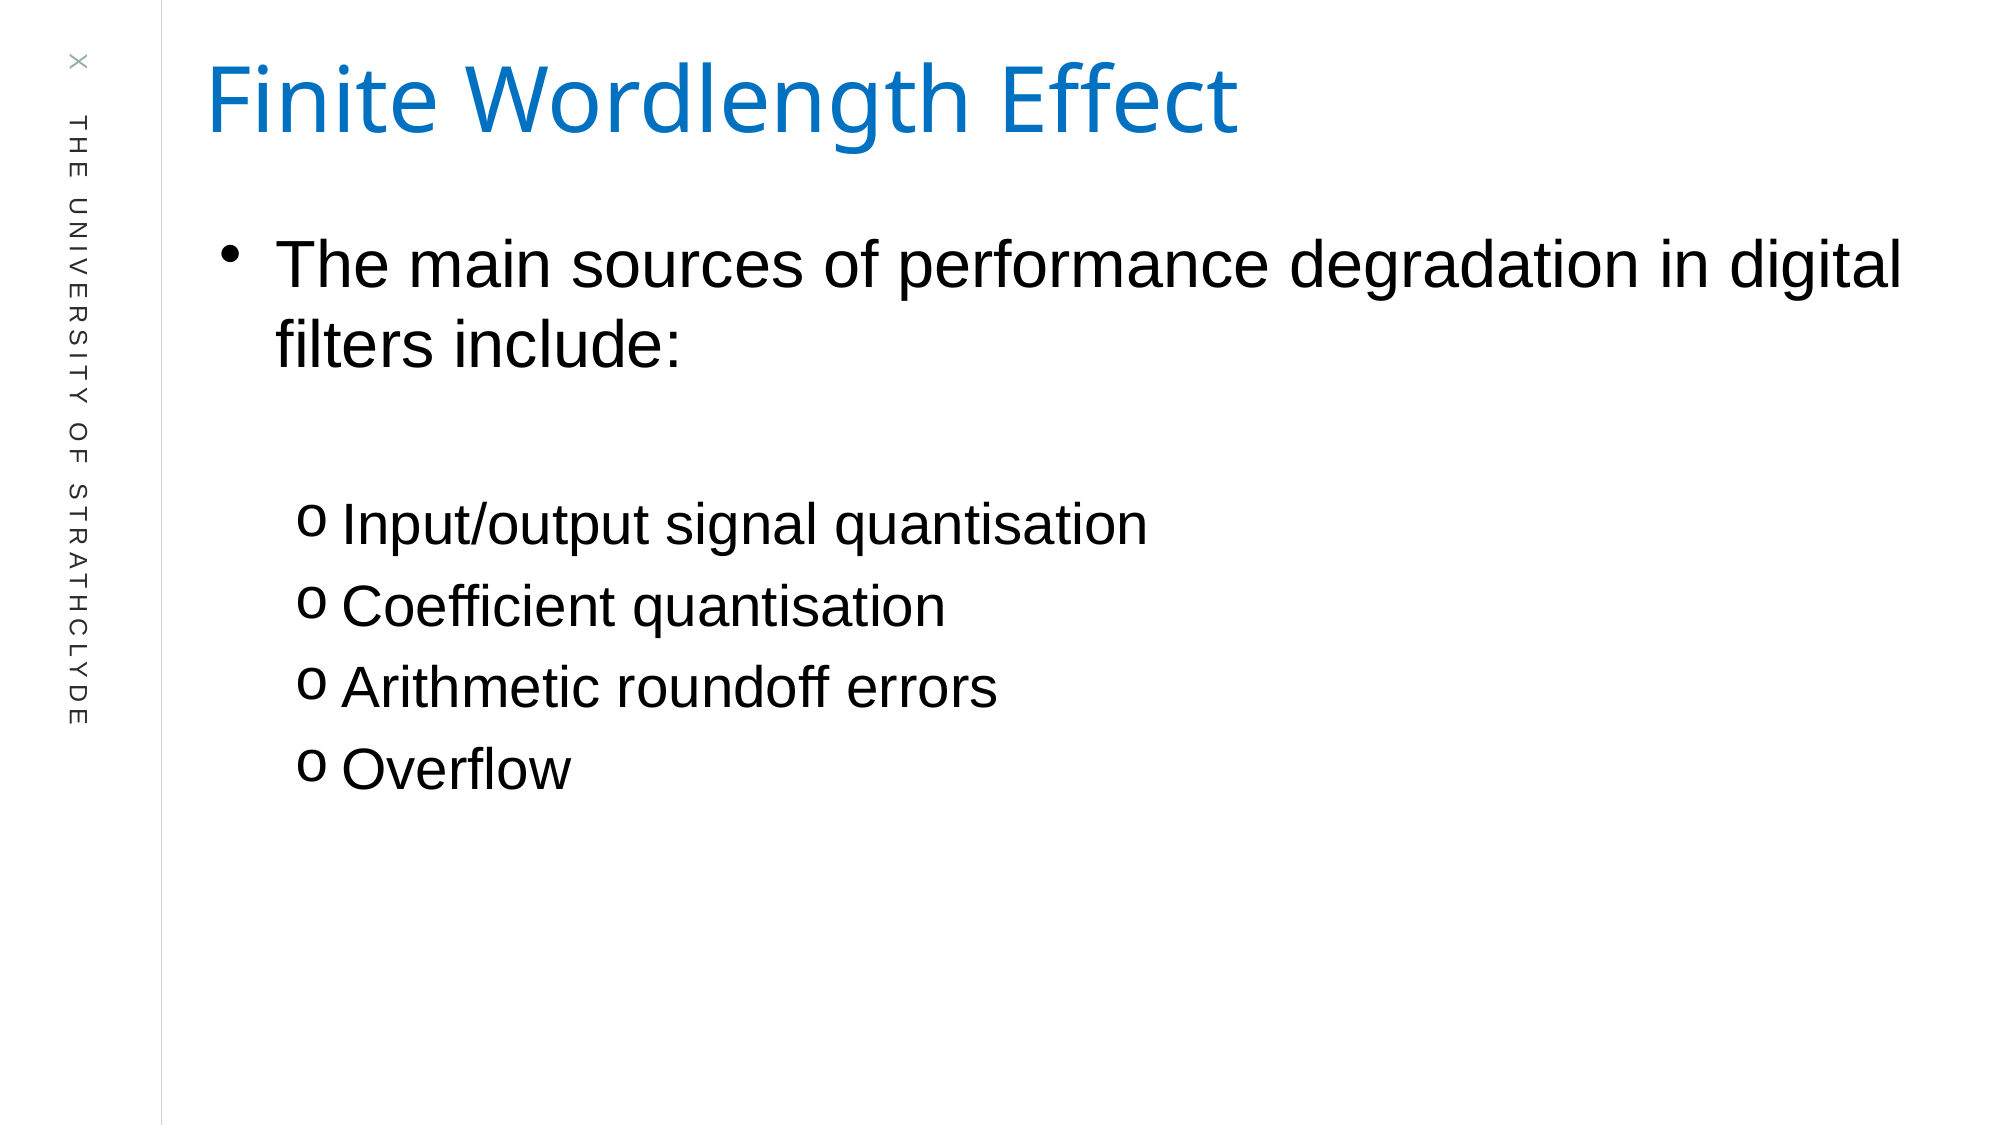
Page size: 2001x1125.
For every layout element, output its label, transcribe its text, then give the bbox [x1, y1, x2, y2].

text_box [195, 664, 1992, 1125]
title Finite Wordlength Effect [204, 30, 2000, 149]
text_box The main sources of performance degradation in digital filters include: Input/output signal quantisation Coefficient quantisation Arithmetic roundoff errors Overflow [204, 213, 1958, 1068]
